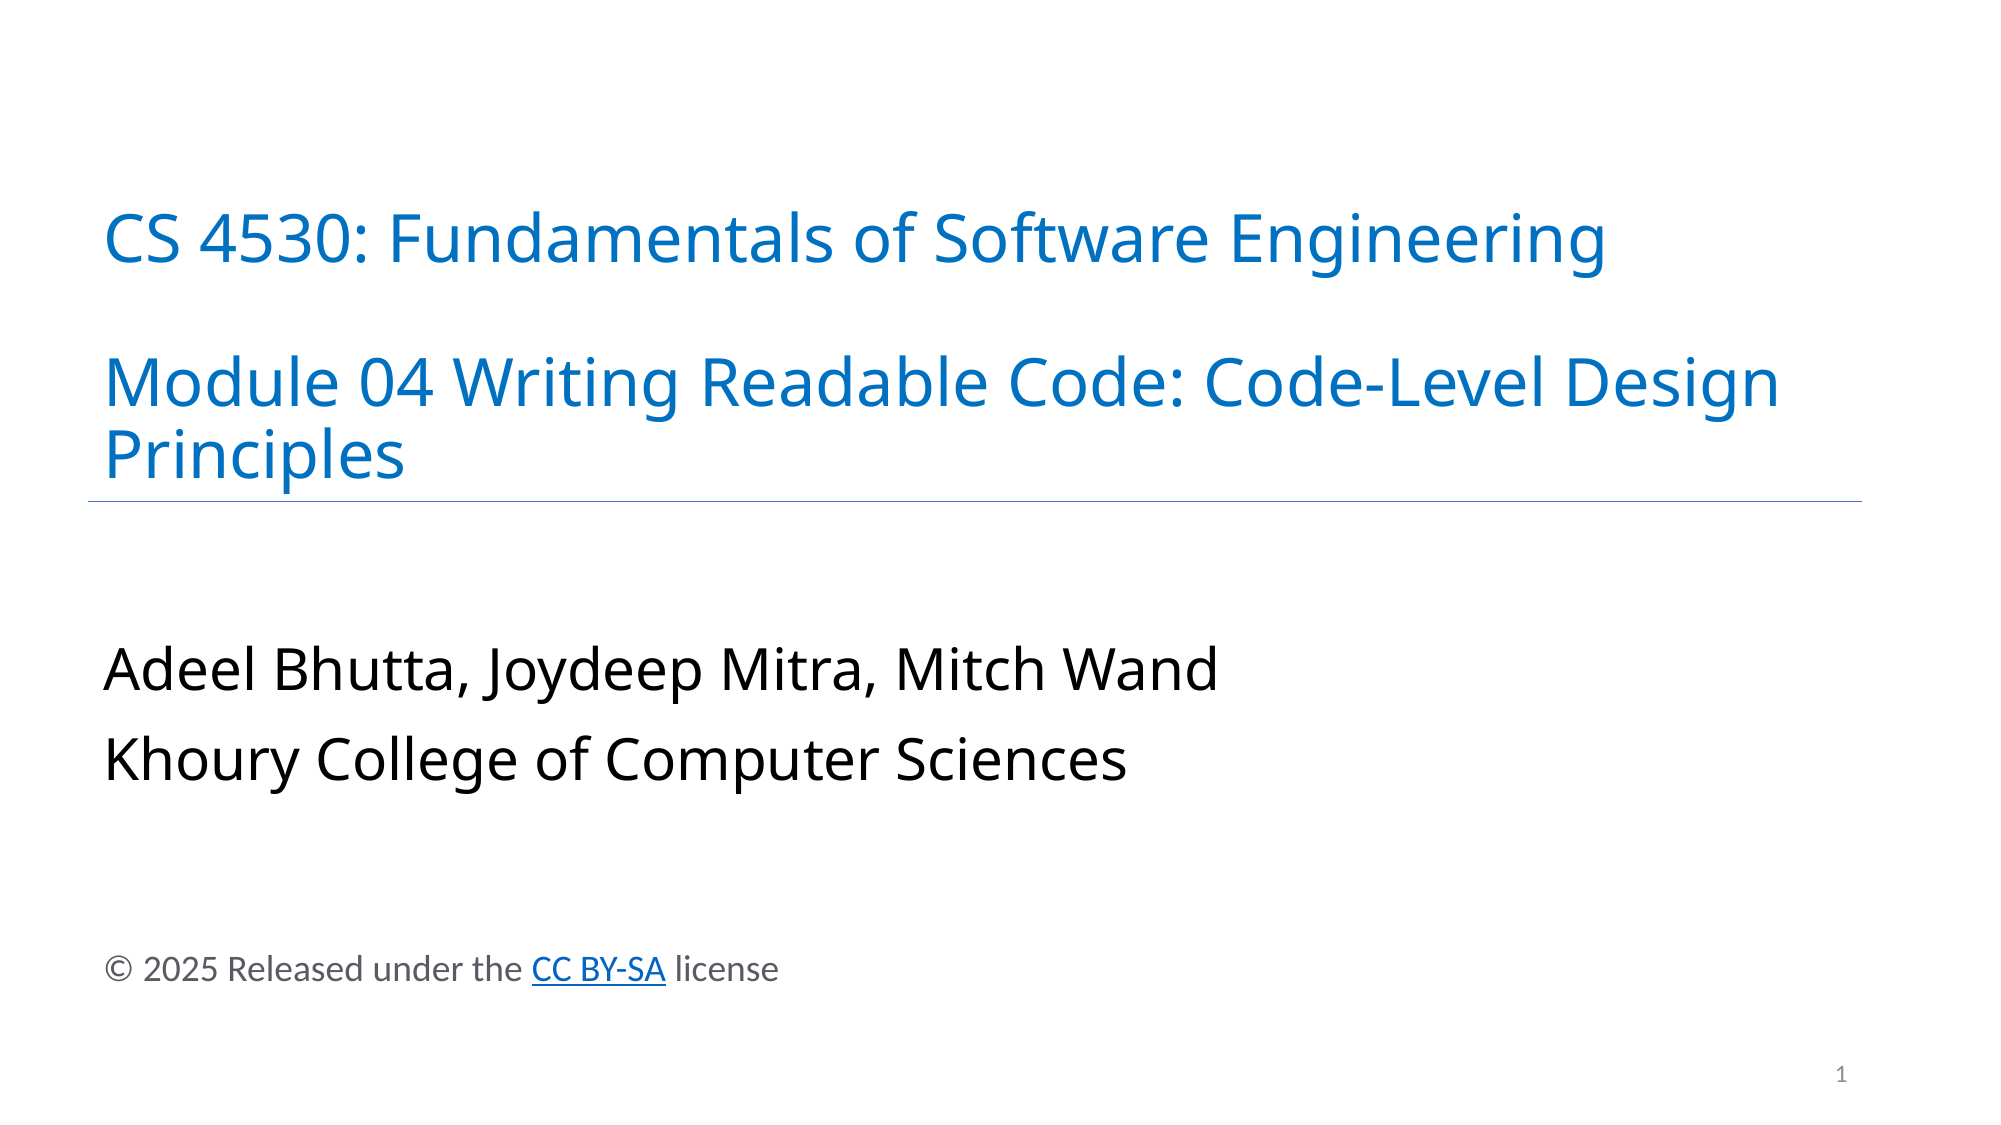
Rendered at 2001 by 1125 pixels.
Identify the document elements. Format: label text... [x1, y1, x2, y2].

slide_number 1 [1412, 1042, 1863, 1103]
title CS 4530: Fundamentals of Software Engineering Module 04 Writing Readable Code: Code-Level Design Principles [88, 109, 1863, 501]
subtitle Adeel Bhutta, Joydeep Mitra, Mitch Wand Khoury College of Computer Sciences [88, 624, 1863, 896]
text_box © 2025 Released under the CC BY-SA license [88, 936, 1089, 997]
